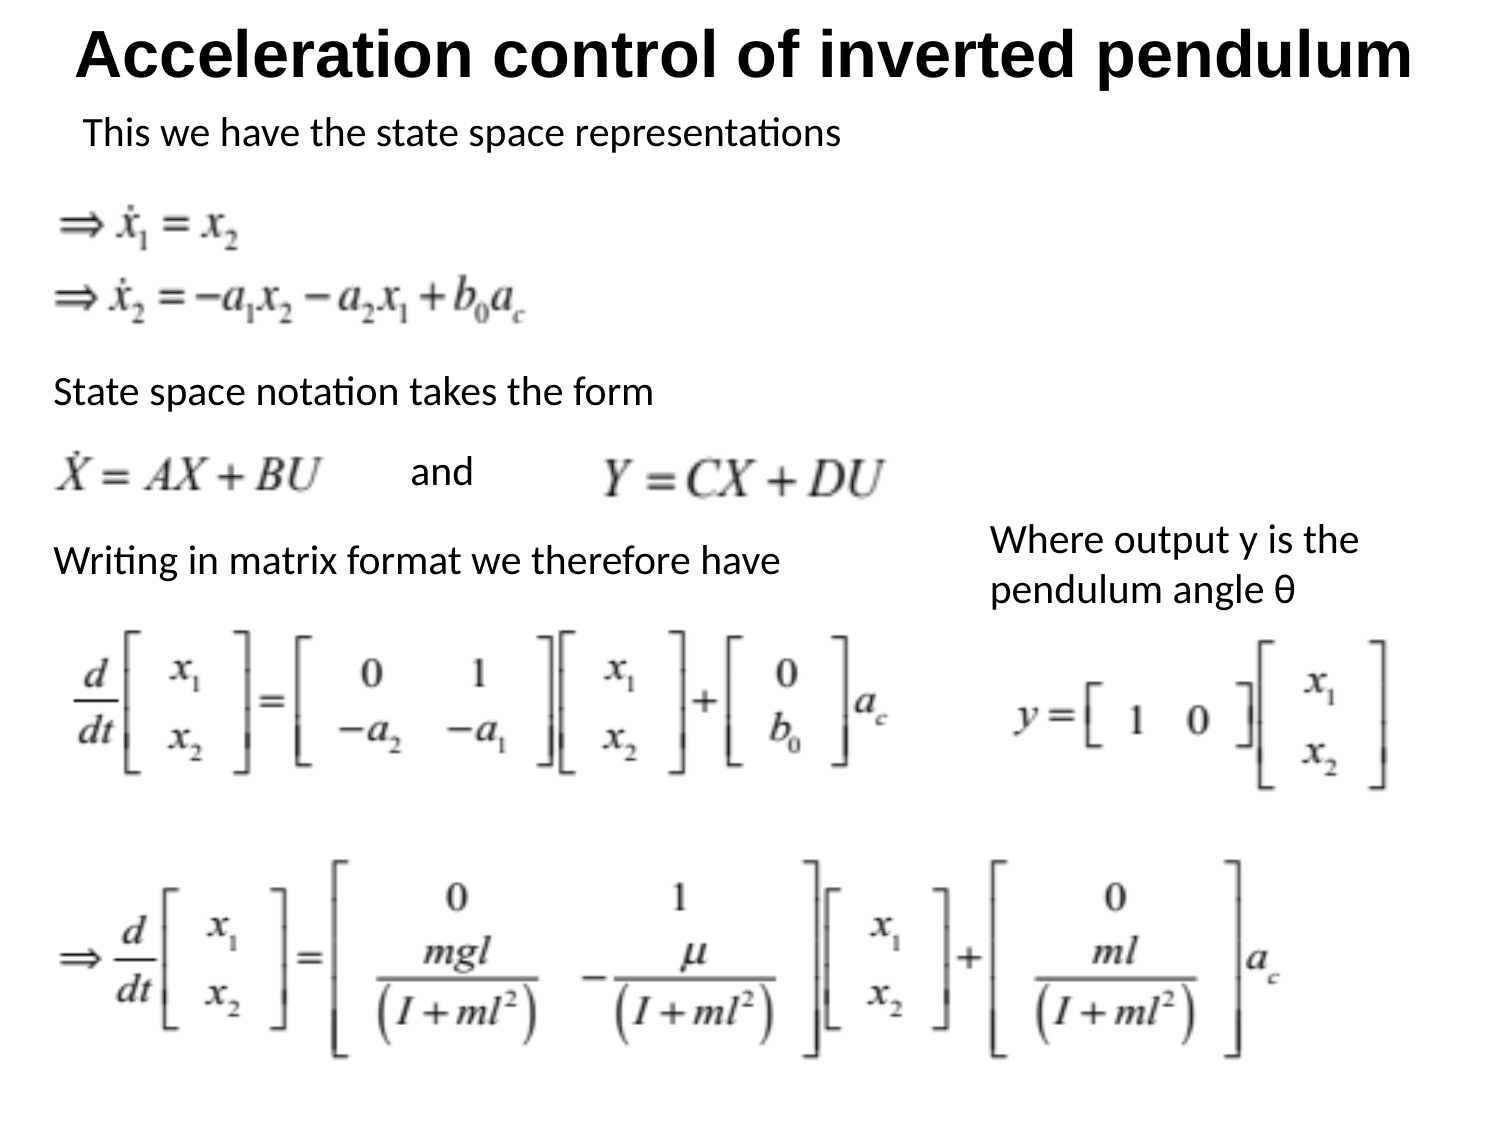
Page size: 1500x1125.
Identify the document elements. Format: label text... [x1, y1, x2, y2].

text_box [54, 193, 242, 255]
text_box Where output y is the pendulum angle θ [975, 504, 1435, 620]
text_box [47, 440, 328, 497]
text_box This we have the state space representations [67, 97, 1127, 163]
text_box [1006, 632, 1392, 795]
text_box Writing in matrix format we therefore have [38, 525, 975, 591]
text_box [54, 853, 1284, 1066]
text_box Acceleration control of inverted pendulum [0, 1, 1491, 100]
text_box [596, 447, 894, 505]
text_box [69, 621, 894, 778]
text_box and [395, 436, 543, 502]
text_box State space notation takes the form [38, 356, 1028, 422]
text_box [49, 266, 531, 328]
